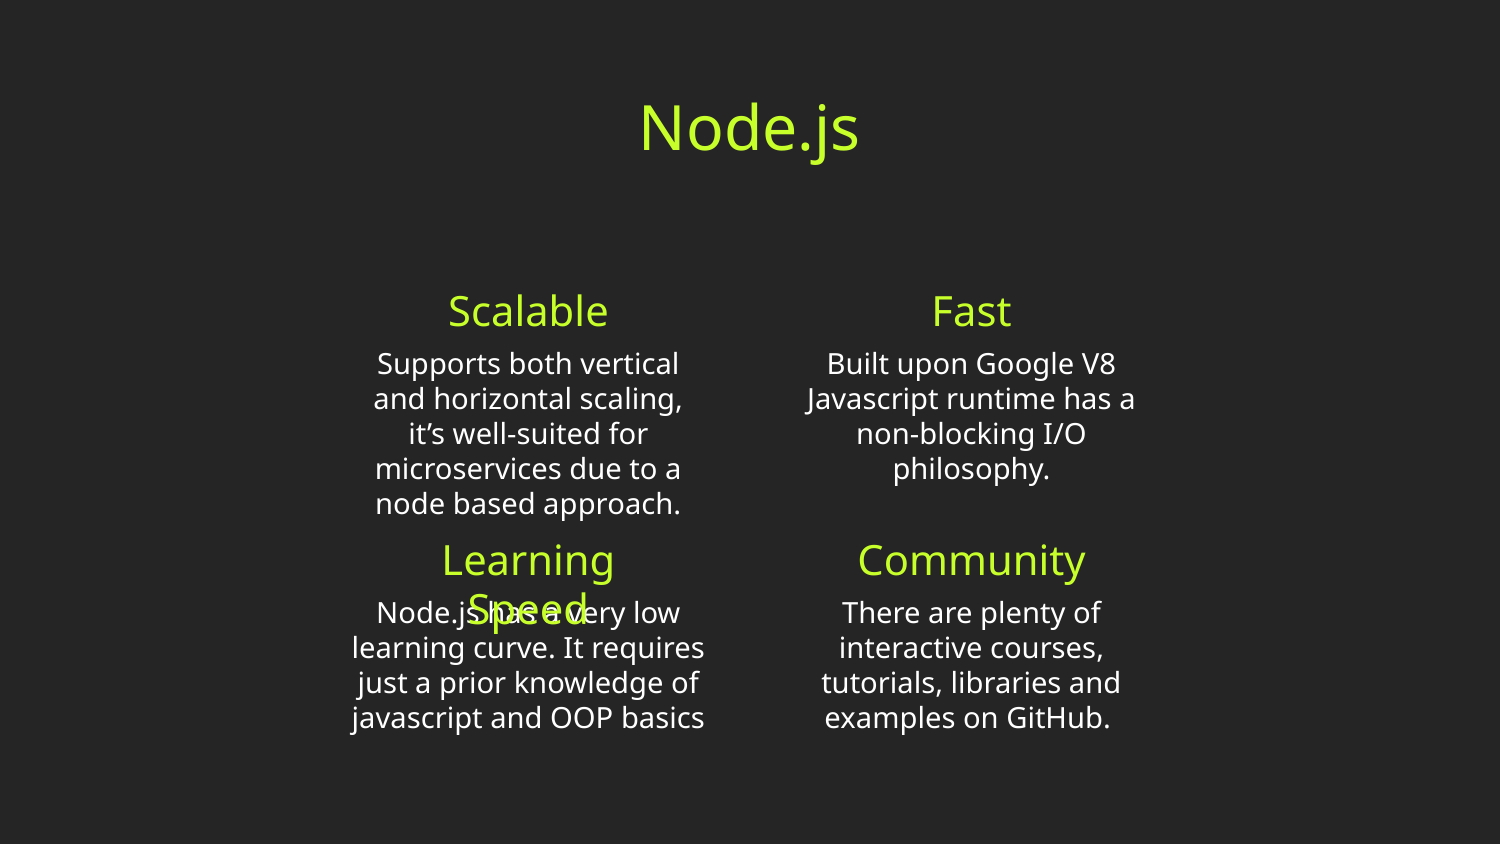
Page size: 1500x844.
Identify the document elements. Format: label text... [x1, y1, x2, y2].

title Fast [810, 269, 1133, 330]
title Scalable [367, 269, 690, 330]
subtitle Node.js has a very low learning curve. It requires just a prior knowledge of javascript and OOP basics [336, 579, 721, 744]
title Learning Speed [367, 518, 690, 605]
title Node.js [318, 72, 1182, 167]
subtitle There are plenty of interactive courses, tutorials, libraries and examples on GitHub. [779, 579, 1164, 744]
subtitle Supports both vertical and horizontal scaling, it’s well-suited for microservices due to a node based approach. [336, 330, 721, 519]
subtitle Built upon Google V8 Javascript runtime has a non-blocking I/O philosophy. [779, 330, 1164, 495]
title Community [811, 518, 1132, 579]
